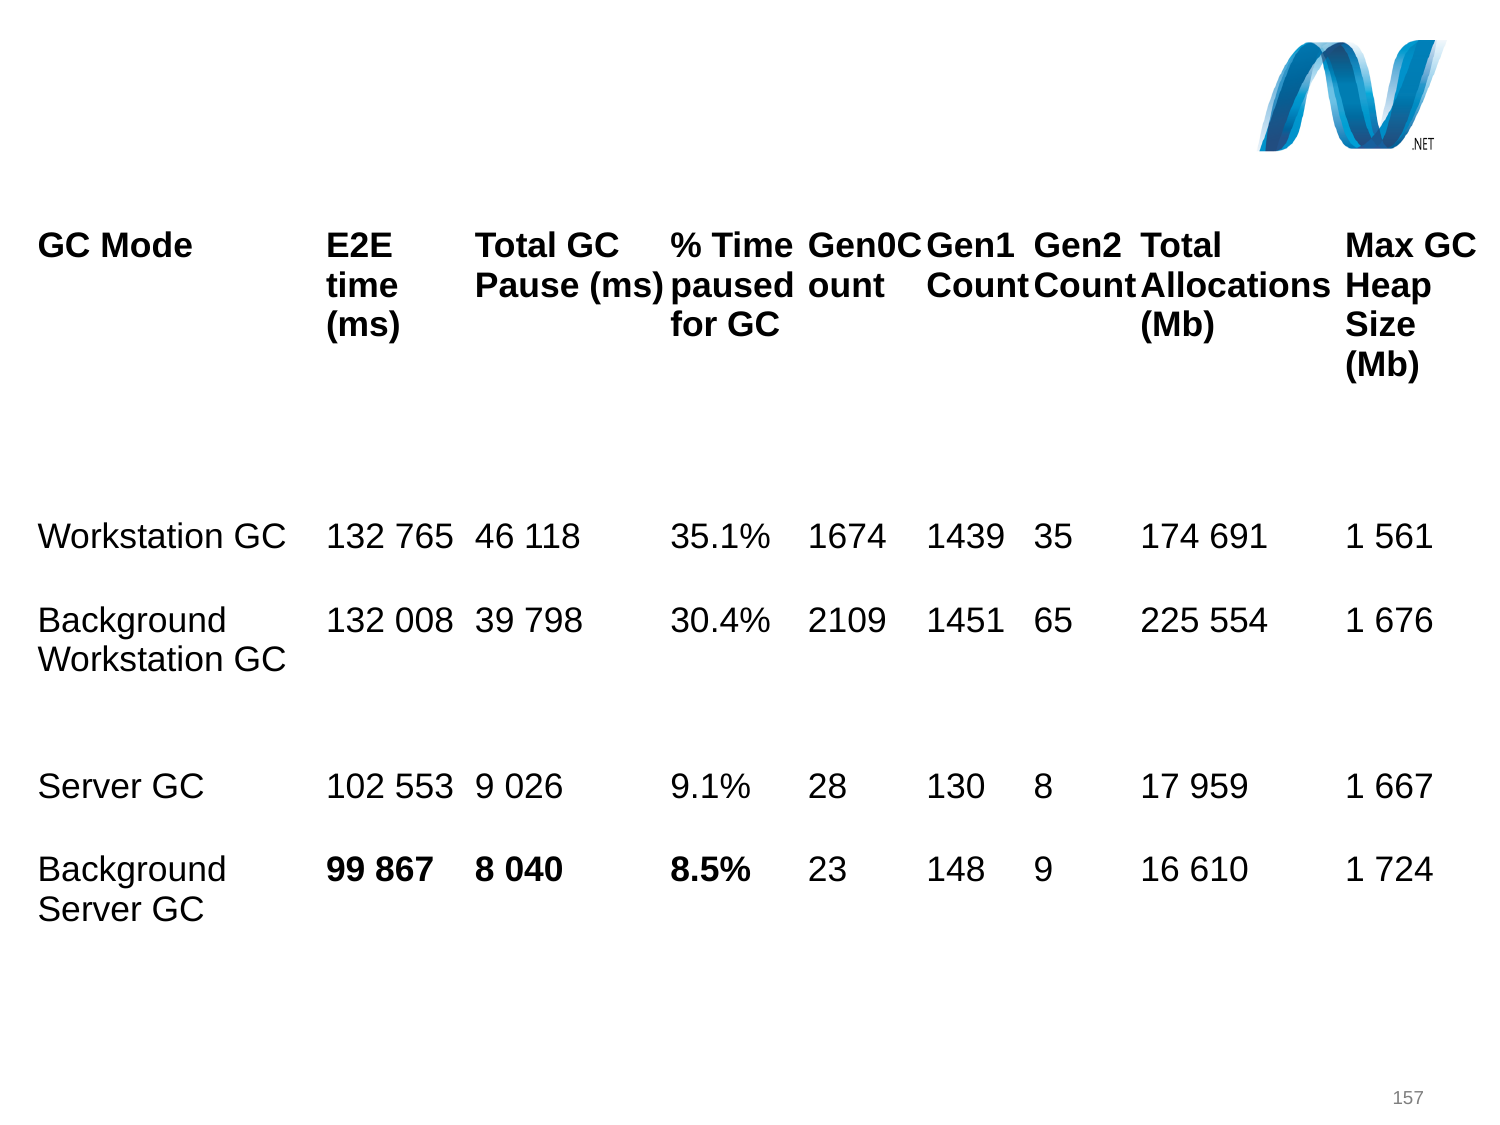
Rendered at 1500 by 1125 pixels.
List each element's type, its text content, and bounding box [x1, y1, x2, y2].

table_cell 16 610 [1140, 850, 1345, 1016]
table_cell 148 [926, 850, 1033, 1016]
table_cell 132 765 [326, 517, 475, 600]
table_header Total Allocations (Mb) [1140, 225, 1345, 517]
table_cell 1 724 [1345, 850, 1487, 1016]
table_header % Time paused for GC [671, 225, 808, 517]
table_cell 1674 [808, 517, 926, 600]
table_cell 65 [1033, 600, 1140, 766]
table_cell 1 676 [1345, 600, 1487, 766]
table_cell 102 553 [326, 766, 475, 850]
table_cell 8 [1033, 766, 1140, 850]
table_cell Background Workstation GC [38, 600, 326, 766]
table_cell 8 040 [475, 850, 671, 1016]
table_cell 46 118 [475, 517, 671, 600]
table_header Gen2 Count [1033, 225, 1140, 517]
table_header Max GC Heap Size (Mb) [1345, 225, 1487, 517]
table_cell 225 554 [1140, 600, 1345, 766]
table_header Gen1 Count [926, 225, 1033, 517]
table_cell 99 867 [326, 850, 475, 1016]
table_cell 9.1% [671, 766, 808, 850]
table_cell 1 561 [1345, 517, 1487, 600]
table_cell 2109 [808, 600, 926, 766]
table_cell 35.1% [671, 517, 808, 600]
table_cell 9 026 [475, 766, 671, 850]
table_cell 8.5% [671, 850, 808, 1016]
table_header GC Mode [38, 225, 326, 517]
table_cell 17 959 [1140, 766, 1345, 850]
table_cell 39 798 [475, 600, 671, 766]
table_cell 23 [808, 850, 926, 1016]
table_header Total GC Pause (ms) [475, 225, 671, 517]
table_cell 1439 [926, 517, 1033, 600]
table_cell 1451 [926, 600, 1033, 766]
table_cell 130 [926, 766, 1033, 850]
table_cell 30.4% [671, 600, 808, 766]
table_cell 1 667 [1345, 766, 1487, 850]
table_cell 28 [808, 766, 926, 850]
table_cell Server GC [38, 766, 326, 850]
table_cell 174 691 [1140, 517, 1345, 600]
table_cell Background Server GC [38, 850, 326, 1016]
table_header E2E time (ms) [326, 225, 475, 517]
table_header Gen0Count [808, 225, 926, 517]
table_cell 9 [1033, 850, 1140, 1016]
table_cell 132 008 [326, 600, 475, 766]
picture [1253, 26, 1450, 177]
table_cell Workstation GC [38, 517, 326, 600]
table_cell 35 [1033, 517, 1140, 600]
